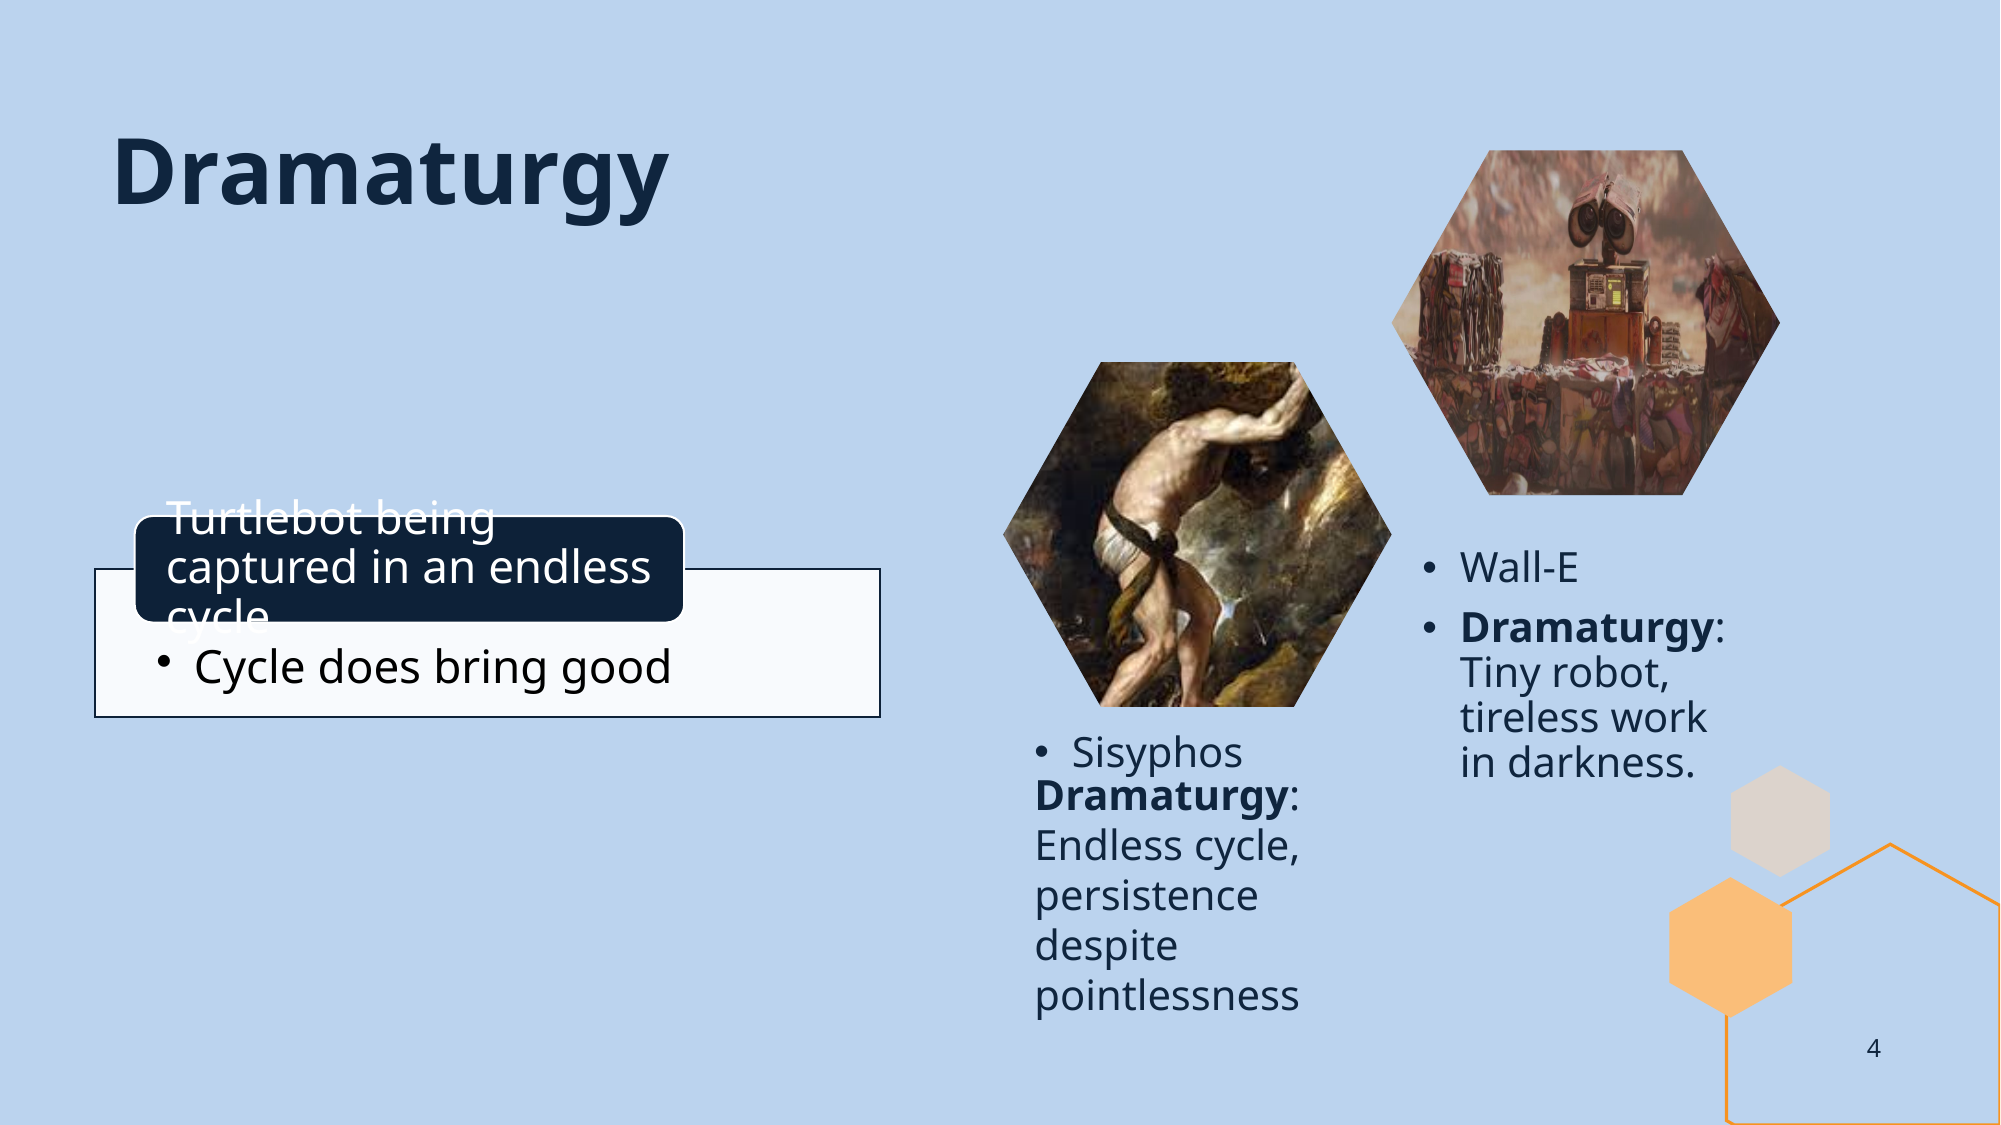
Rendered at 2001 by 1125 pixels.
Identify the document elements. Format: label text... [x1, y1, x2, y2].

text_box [95, 260, 881, 974]
text_box Sisyphos [1019, 723, 1364, 807]
text_box Dramaturgy: Tiny robot, tireless work in darkness. [1407, 599, 1752, 749]
slide_number 4 [1836, 1020, 1912, 1080]
picture [1003, 150, 1781, 707]
text_box Dramaturgy: Endless cycle, persistence despite pointlessness [1019, 810, 1403, 978]
text_box Wall-E [1407, 516, 1752, 599]
title Dramaturgy [95, 118, 1882, 352]
